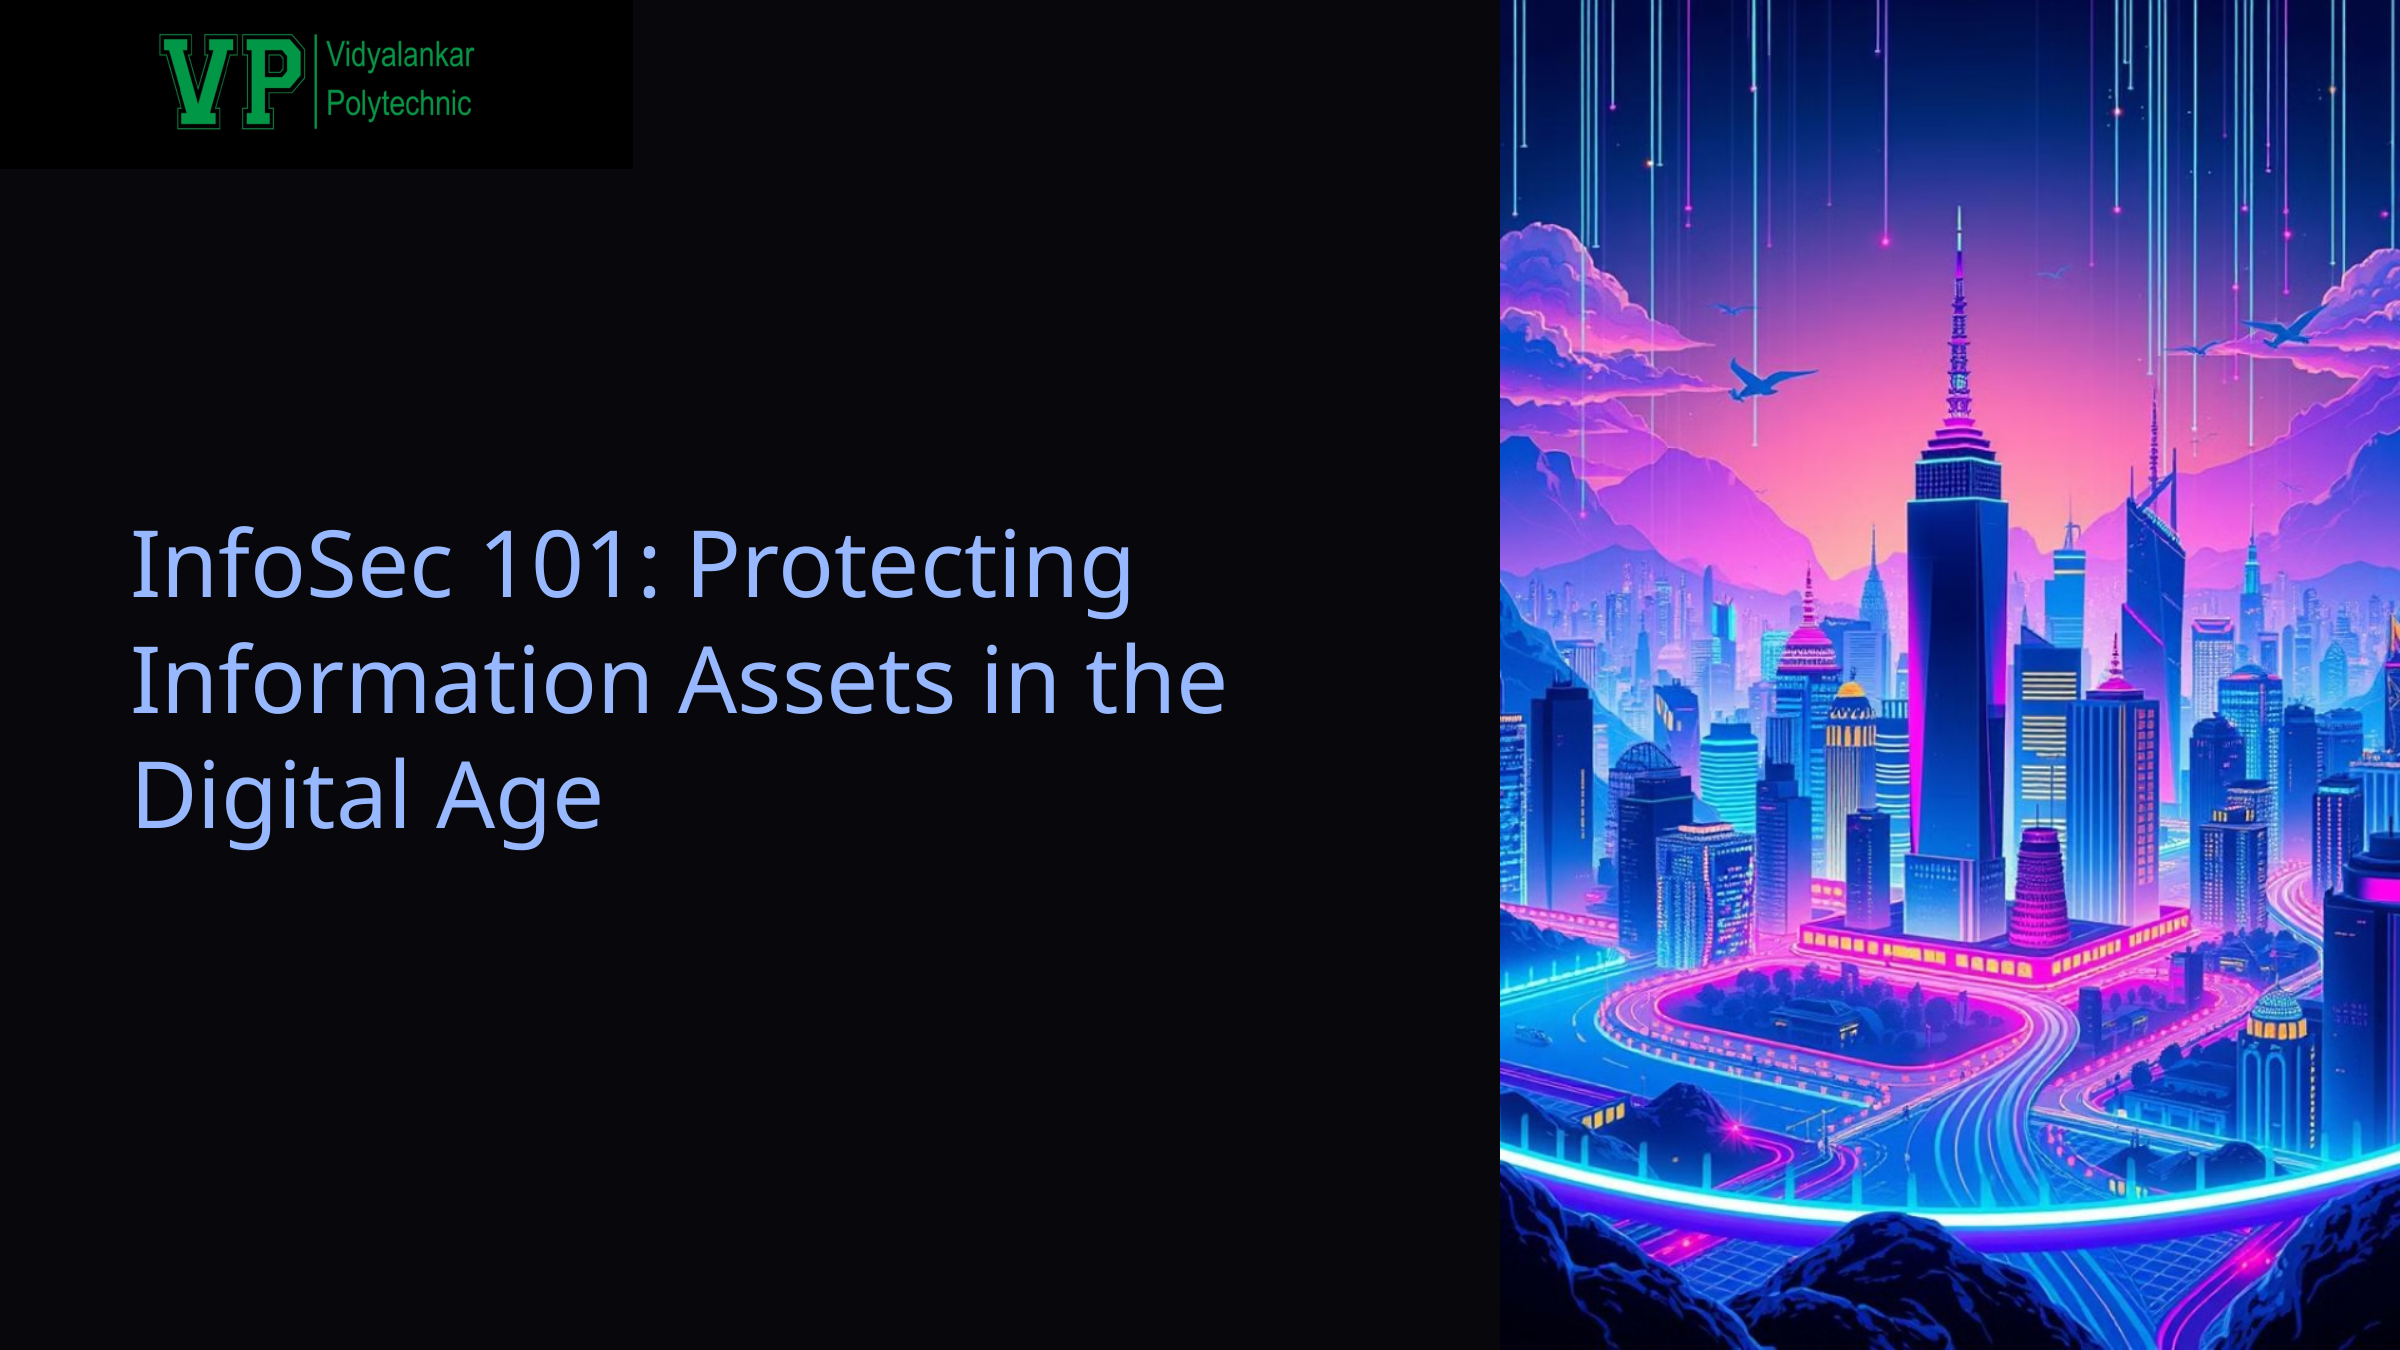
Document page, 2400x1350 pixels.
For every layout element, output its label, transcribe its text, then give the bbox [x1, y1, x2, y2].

text_box InfoSec 101: Protecting Information Assets in the Digital Age [130, 500, 1370, 850]
picture [0, 0, 633, 169]
picture [1499, 0, 2400, 1350]
